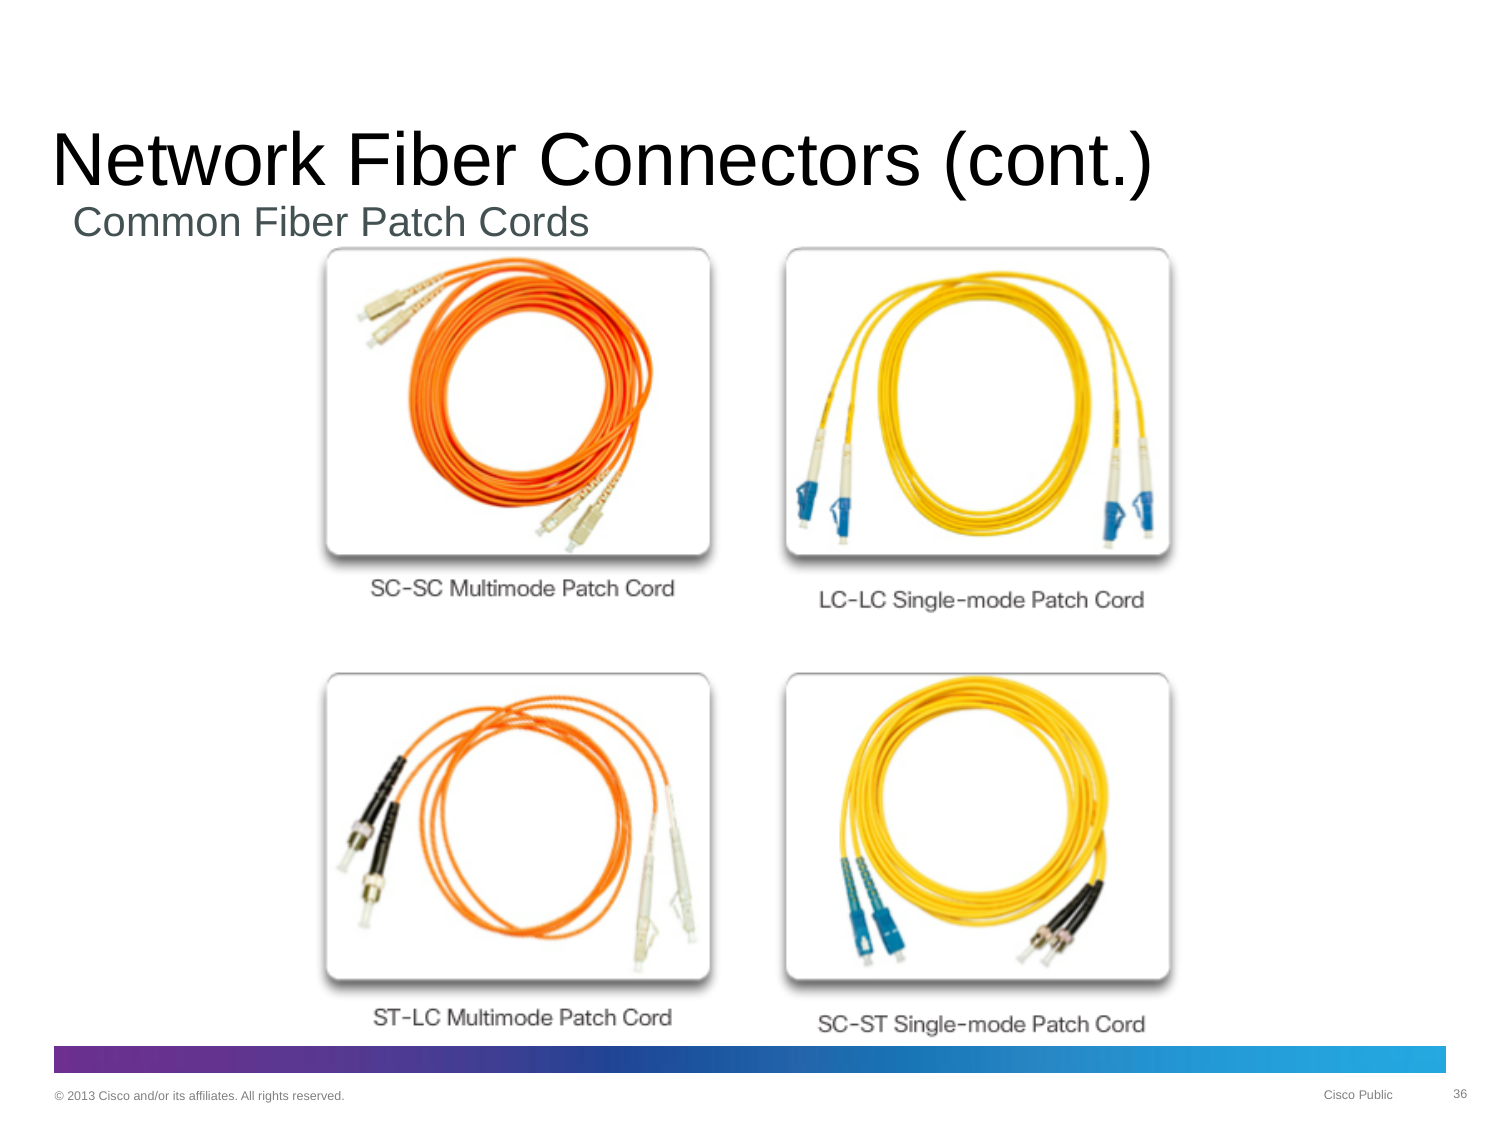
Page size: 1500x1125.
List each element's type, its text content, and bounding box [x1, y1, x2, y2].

title Network Fiber Connectors (cont.) [37, 70, 1447, 209]
picture [54, 1046, 1446, 1073]
text_box Common Fiber Patch Cords [57, 191, 1230, 263]
picture [315, 242, 1185, 1039]
